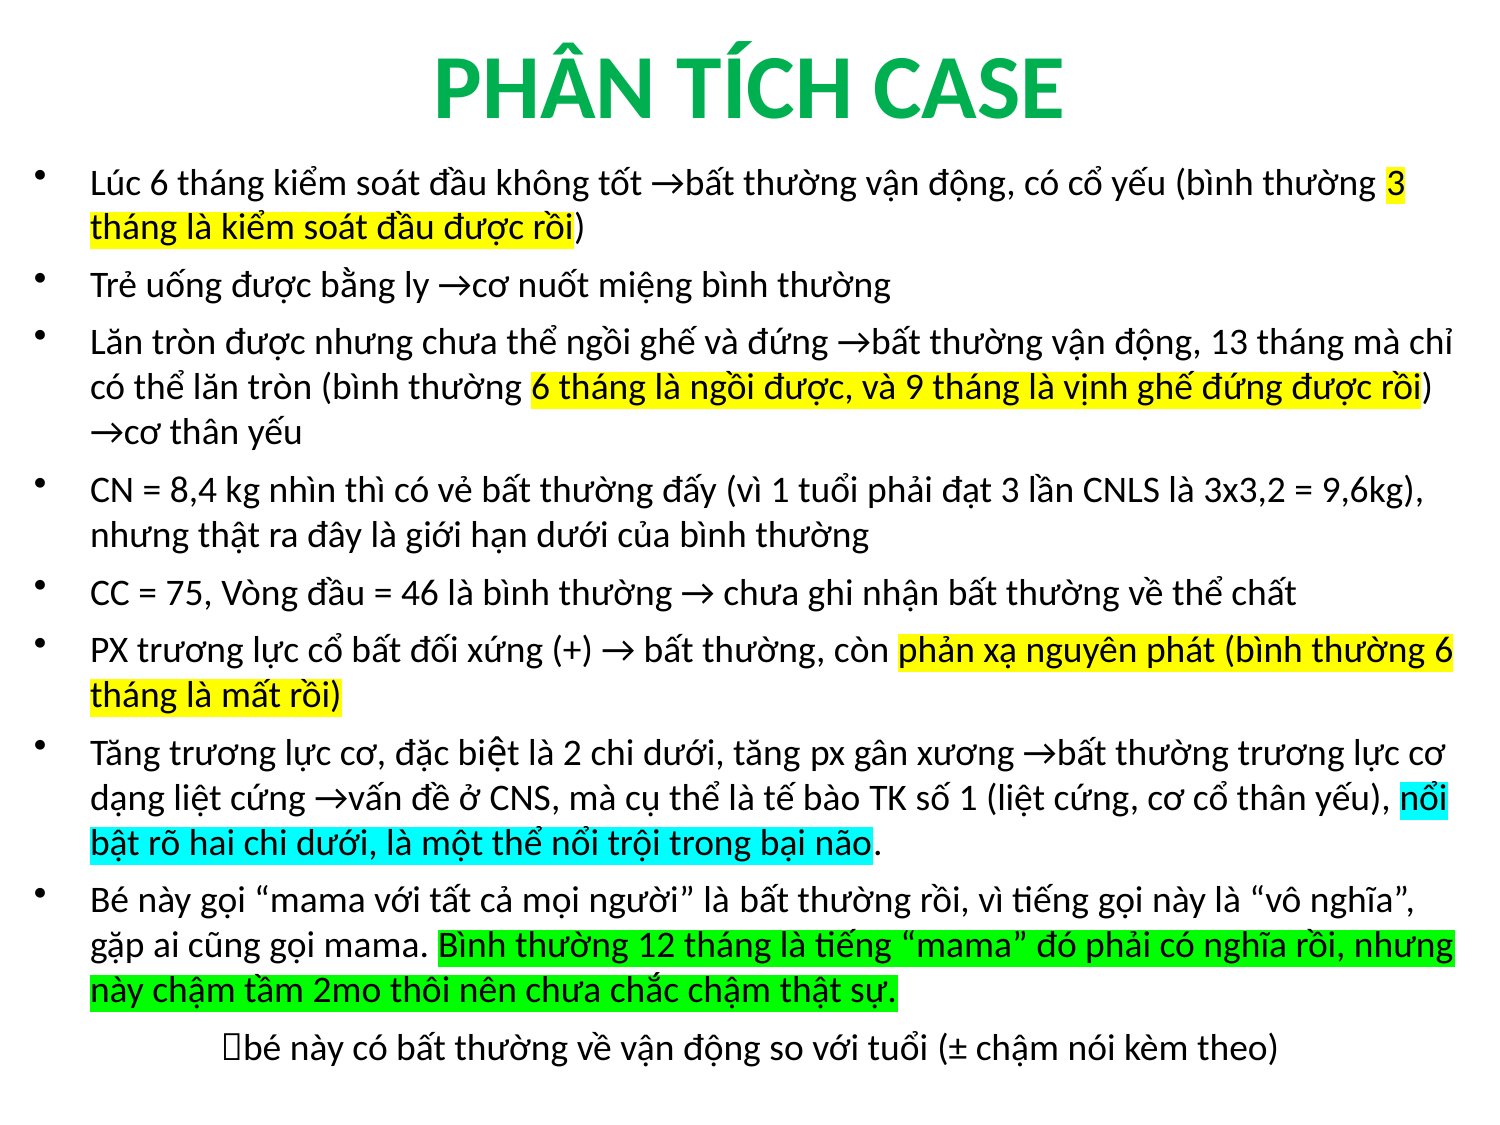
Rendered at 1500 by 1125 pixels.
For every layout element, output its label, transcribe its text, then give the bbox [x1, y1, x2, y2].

list Lúc 6 tháng kiểm soát đầu không tốt →bất thường vận động, có cổ yếu (bình thường 3 tháng là kiểm soát đầu được rồi) Trẻ uống được bằng ly →cơ nuốt miệng bình thường Lăn tròn được nhưng chưa thể ngồi ghế và đứng →bất thường vận động, 13 tháng mà chỉ có thể lăn tròn (bình thường 6 tháng là ngồi được, và 9 tháng là vịnh ghế đứng được rồi) →cơ thân yếu CN = 8,4 kg nhìn thì có vẻ bất thường đấy (vì 1 tuổi phải đạt 3 lần CNLS là 3x3,2 = 9,6kg), nhưng thật ra đây là giới hạn dưới của bình thường CC = 75, Vòng đầu = 46 là bình thường → chưa ghi nhận bất thường về thể chất PX trương lực cổ bất đối xứng (+) → bất thường, còn phản xạ nguyên phát (bình thường 6 tháng là mất rồi) Tăng trương lực cơ, đặc biệt là 2 chi dưới, tăng px gân xương →bất thường trương lực cơ dạng liệt cứng →vấn đề ở CNS, mà cụ thể là tế bào TK số 1 (liệt cứng, cơ cổ thân yếu), nổi bật rõ hai chi dưới, là một thể nổi trội trong bại não. Bé này gọi “mama với tất cả mọi người” là bất thường rồi, vì tiếng gọi này là “vô nghĩa”, gặp ai cũng gọi mama. Bình thường 12 tháng là tiếng “mama” đó phải có nghĩa rồi, nhưng này chậm tầm 2mo thôi nên chưa chắc chậm thật sự. bé này có bất thường về vận động so với tuổi (± chậm nói kèm theo) [18, 149, 1482, 1099]
title PHÂN TÍCH CASE [37, 26, 1463, 138]
